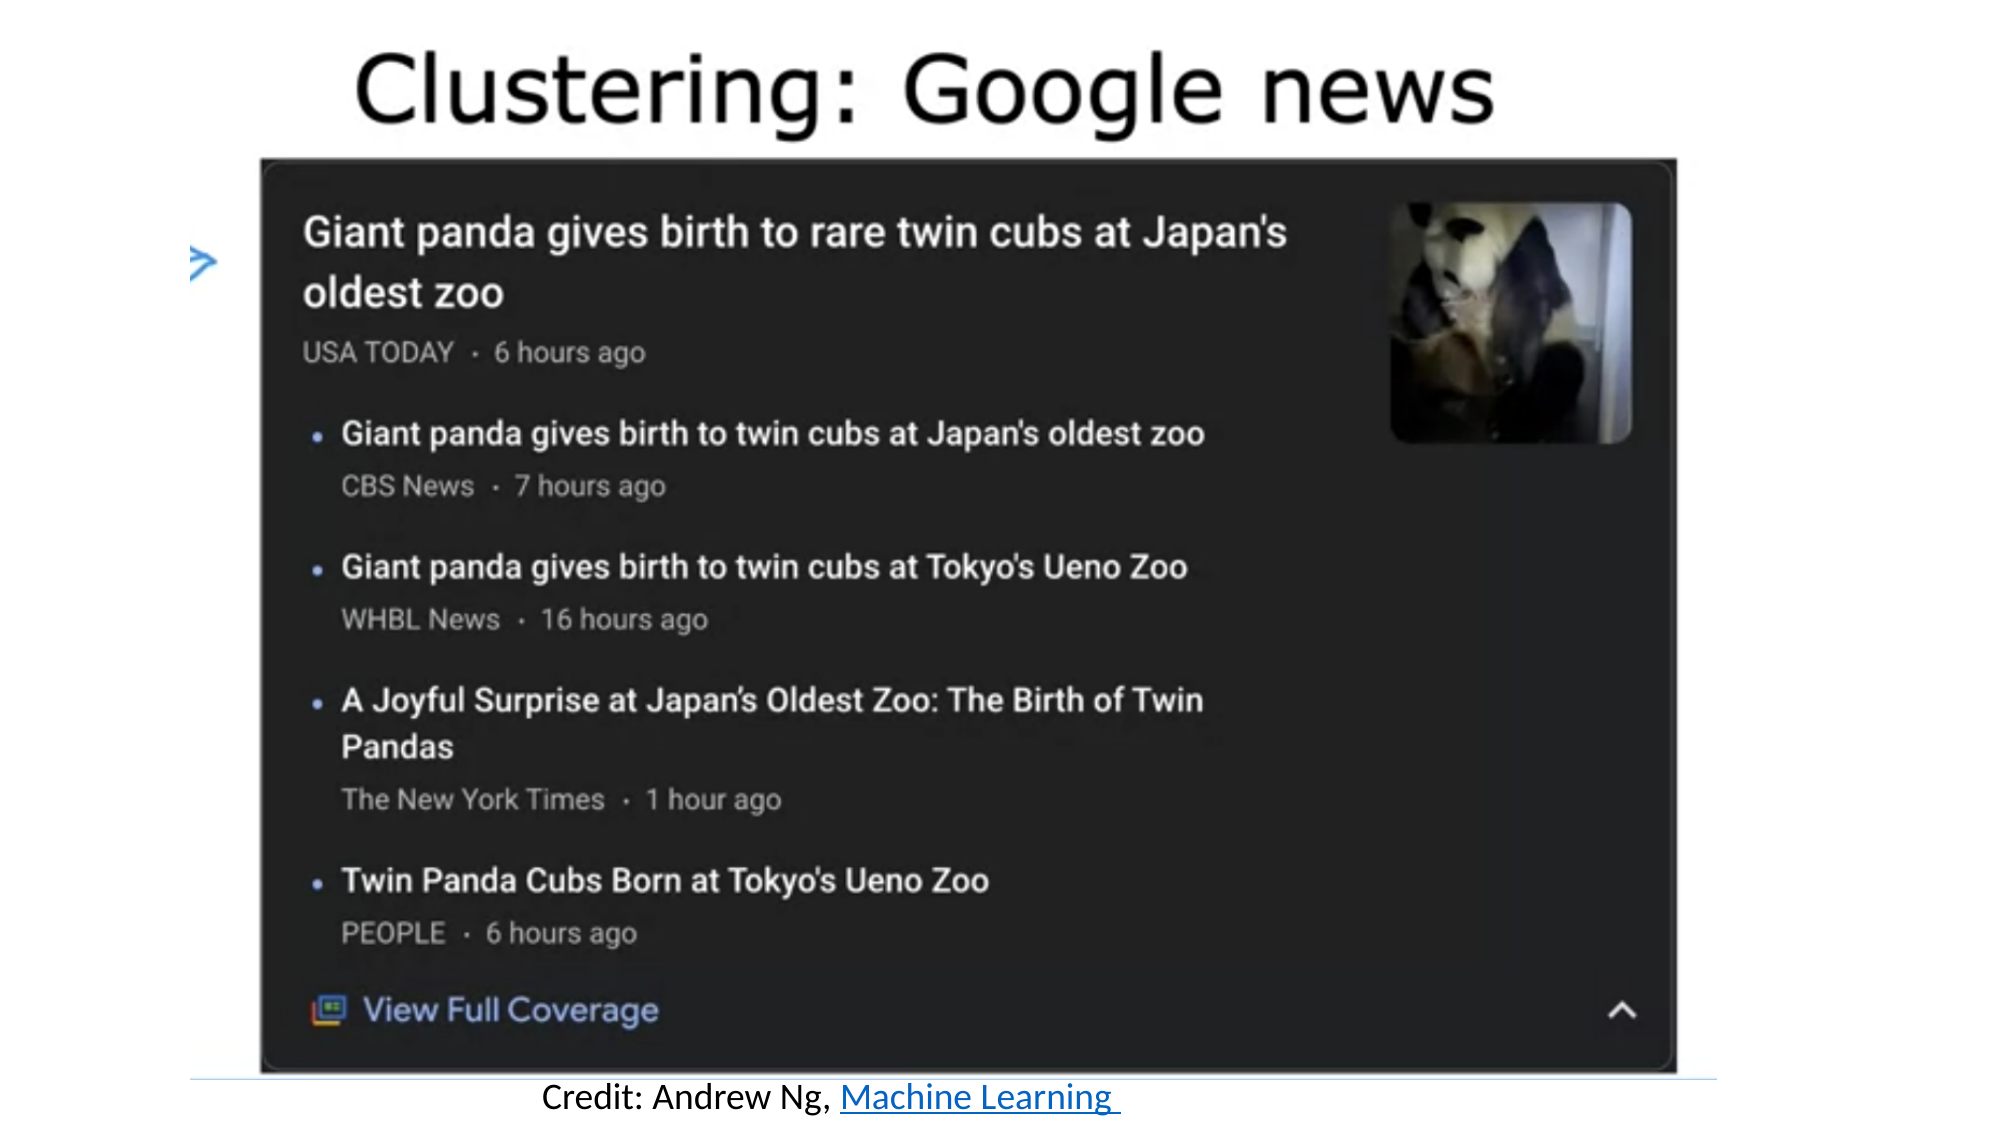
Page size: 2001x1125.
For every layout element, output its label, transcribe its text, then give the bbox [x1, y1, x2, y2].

text_box Credit: Andrew Ng, Machine Learning [534, 1081, 1130, 1125]
picture [190, 7, 1717, 1081]
